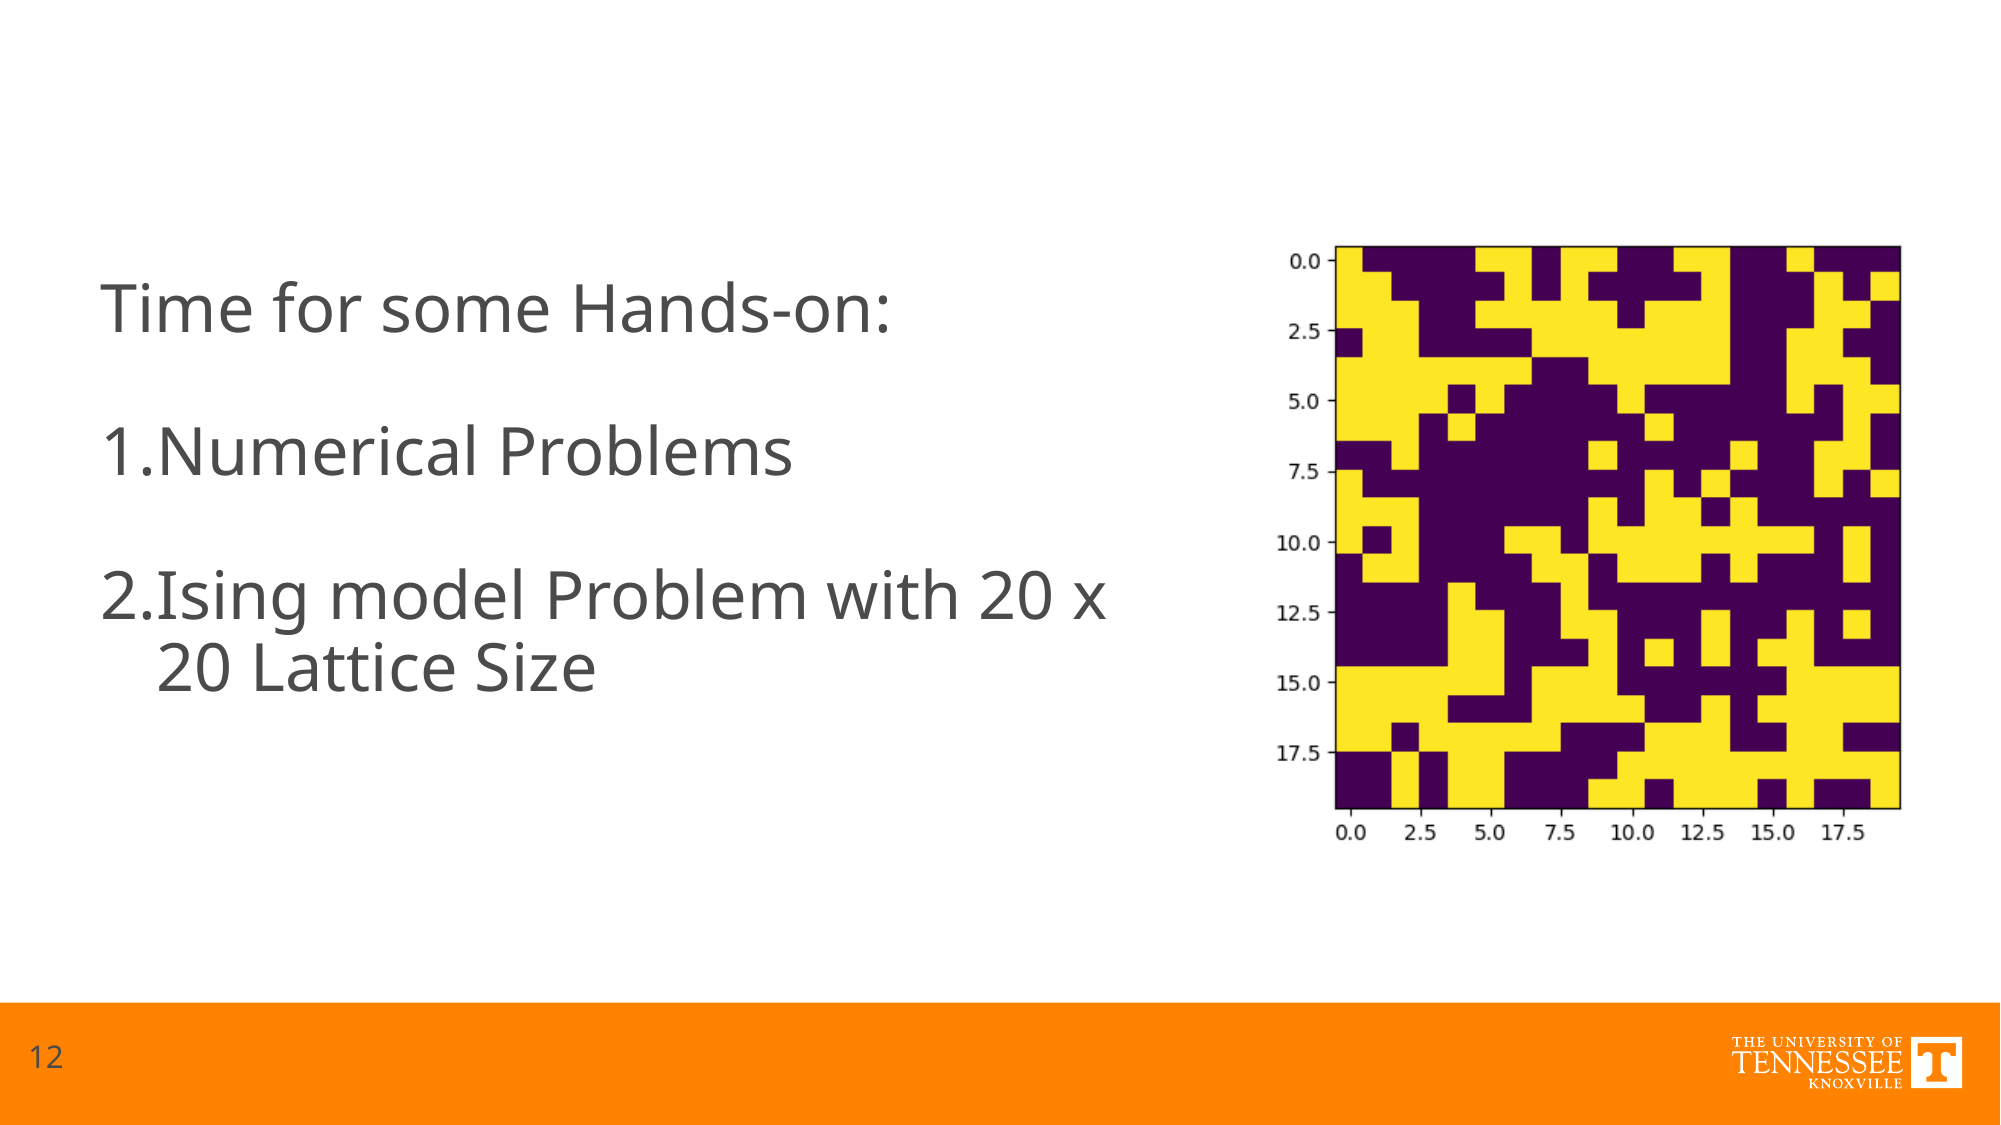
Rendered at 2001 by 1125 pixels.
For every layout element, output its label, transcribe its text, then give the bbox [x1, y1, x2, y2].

text_box Time for some Hands-on: Numerical Problems Ising model Problem with 20 x 20 Lattice Size [85, 267, 1189, 714]
picture [1259, 231, 1915, 860]
text_box 12 [28, 1037, 65, 1075]
